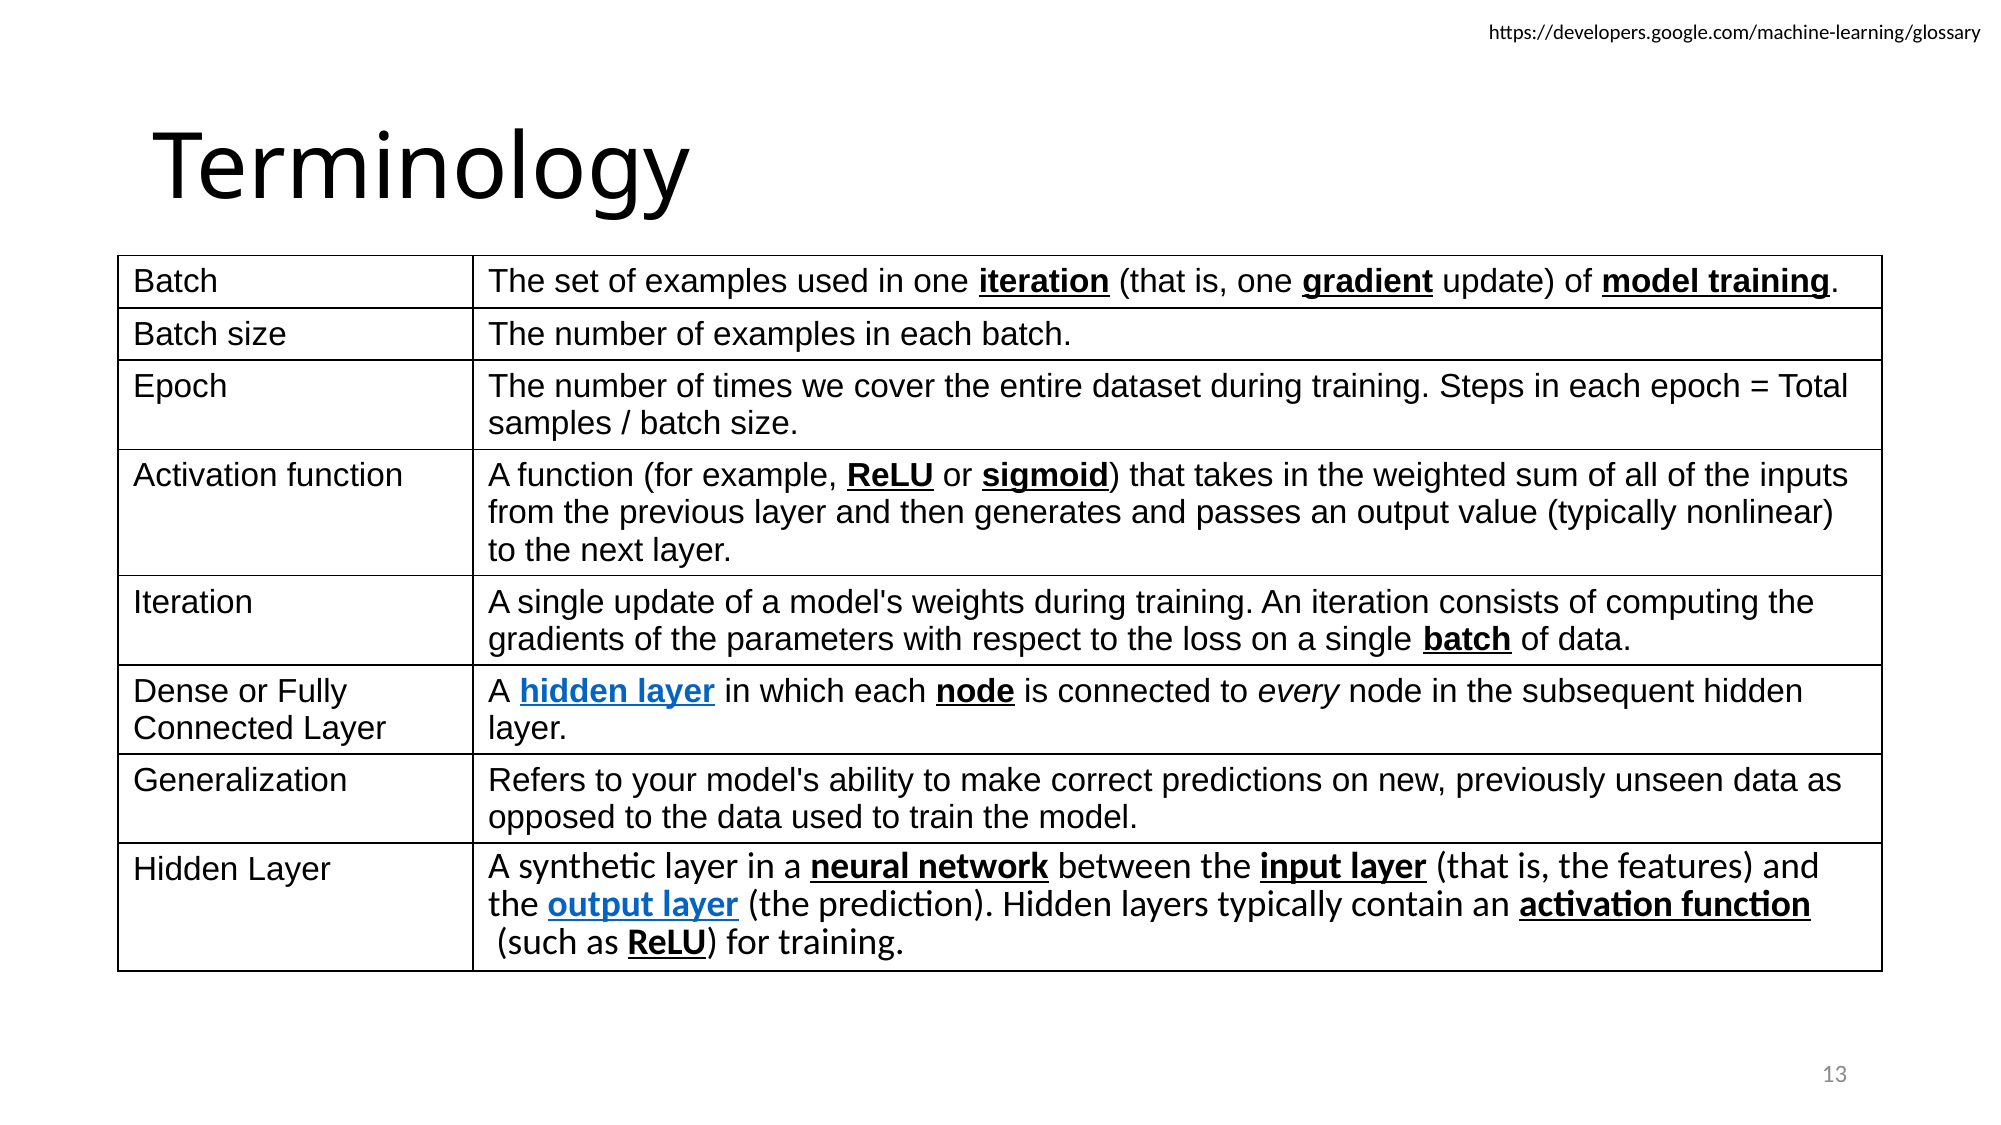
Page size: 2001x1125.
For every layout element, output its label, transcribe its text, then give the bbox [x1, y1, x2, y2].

title Terminology [137, 59, 1863, 255]
table_cell The number of times we cover the entire dataset during training. Steps in each epoch = Total samples / batch size. [474, 361, 1881, 449]
table_cell Iteration [119, 576, 472, 664]
table_cell Dense or Fully Connected Layer [119, 666, 472, 753]
table_cell The number of examples in each batch. [474, 309, 1881, 359]
table_cell A hidden layer in which each node is connected to every node in the subsequent hidden layer. [474, 666, 1881, 753]
table_header The set of examples used in one iteration (that is, one gradient update) of model training. [474, 256, 1881, 307]
table_cell A single update of a model's weights during training. An iteration consists of computing the gradients of the parameters with respect to the loss on a single batch of data. [474, 576, 1881, 664]
table_header Batch [119, 256, 472, 307]
table_cell Refers to your model's ability to make correct predictions on new, previously unseen data as opposed to the data used to train the model. [474, 755, 1881, 842]
text_box https://developers.google.com/machine-learning/glossary [1474, 10, 1997, 51]
table_cell A synthetic layer in a neural network between the input layer (that is, the features) and the output layer (the prediction). Hidden layers typically contain an activation function (such as ReLU) for training. [474, 844, 1881, 970]
slide_number 13 [1412, 1042, 1863, 1103]
table_cell A function (for example, ReLU or sigmoid) that takes in the weighted sum of all of the inputs from the previous layer and then generates and passes an output value (typically nonlinear) to the next layer. [474, 450, 1881, 575]
table_cell Activation function [119, 450, 472, 575]
table_cell Hidden Layer [119, 844, 472, 970]
table_cell Epoch [119, 361, 472, 449]
table_cell Batch size [119, 309, 472, 359]
table_cell Generalization [119, 755, 472, 842]
